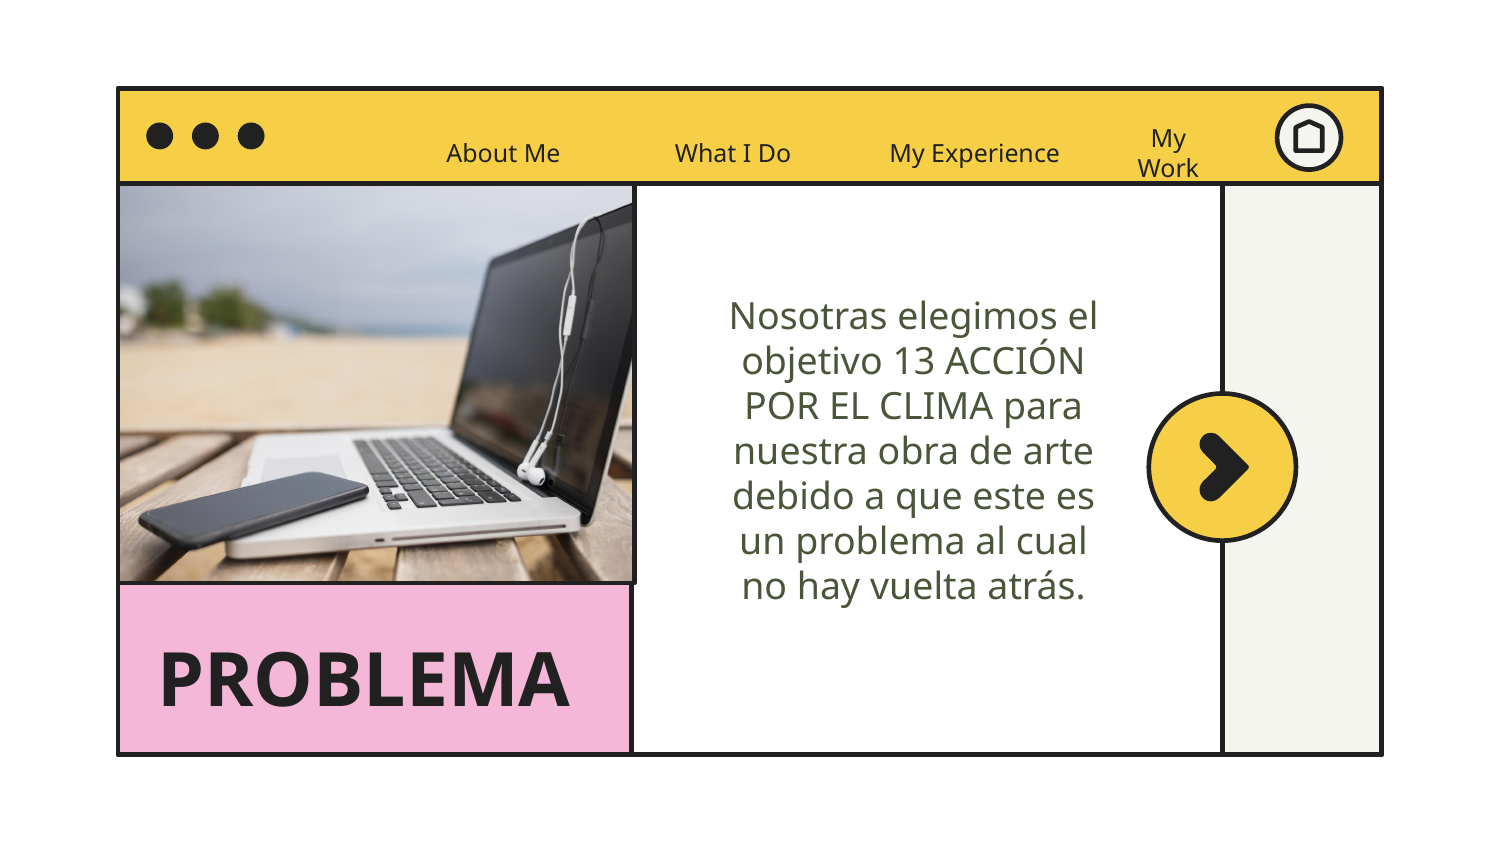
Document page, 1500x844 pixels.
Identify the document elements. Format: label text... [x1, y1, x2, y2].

text_box [1148, 393, 1296, 541]
text_box [1277, 105, 1342, 170]
text_box My Experience [855, 121, 1102, 154]
text_box About Me [395, 121, 618, 154]
list Nosotras elegimos el objetivo 13 ACCIÓN POR EL CLIMA para nuestra obra de arte debido a que este es un problema al cual no hay vuelta atrás. [708, 476, 1119, 658]
picture [119, 185, 633, 582]
text_box [1295, 121, 1323, 151]
text_box My Work [1102, 121, 1243, 154]
text_box [1199, 432, 1249, 502]
title PROBLEMA [142, 616, 632, 696]
text_box What I Do [618, 121, 855, 154]
